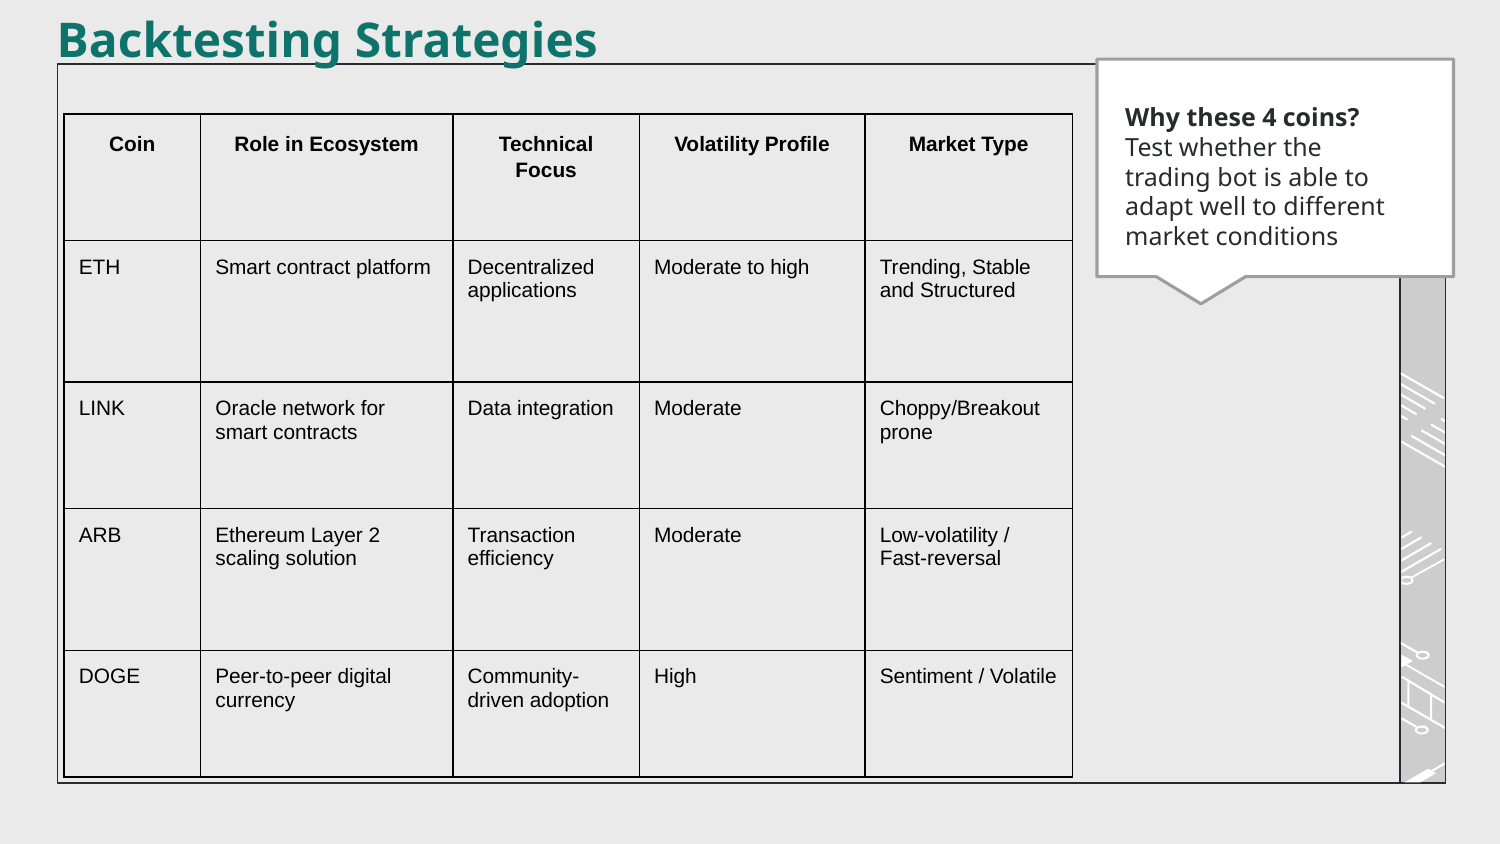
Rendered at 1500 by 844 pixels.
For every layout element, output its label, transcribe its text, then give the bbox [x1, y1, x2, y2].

table_cell Data integration [454, 383, 639, 508]
table_cell LINK [65, 383, 200, 508]
table_cell ARB [65, 509, 200, 650]
table_cell Trending, Stable and Structured [866, 241, 1072, 381]
table_cell High [640, 651, 864, 776]
table_cell Peer-to-peer digital currency [201, 651, 452, 776]
table_cell Moderate [640, 383, 864, 508]
table_cell Low-volatility / Fast-reversal [866, 509, 1072, 650]
table_header Market Type [866, 115, 1072, 240]
table_header Volatility Profile [640, 115, 864, 240]
table_cell Community-driven adoption [454, 651, 639, 776]
text_box Why these 4 coins? Test whether the trading bot is able to adapt well to different market conditions [1110, 86, 1426, 266]
table_cell Sentiment / Volatile [866, 651, 1072, 776]
table_cell Smart contract platform [201, 241, 452, 381]
table_cell Choppy/Breakout prone [866, 383, 1072, 508]
table_header Technical Focus [454, 115, 639, 240]
table_cell Decentralized applications [454, 241, 639, 381]
table_cell ETH [65, 241, 200, 381]
table_header Role in Ecosystem [201, 115, 452, 240]
table_cell Moderate [640, 509, 864, 650]
table_cell Oracle network for smart contracts [201, 383, 452, 508]
text_box Backtesting Strategies [41, 0, 875, 83]
text_box [1096, 59, 1454, 304]
table_cell Ethereum Layer 2 scaling solution [201, 509, 452, 650]
table_cell Moderate to high [640, 241, 864, 381]
table_header Coin [65, 115, 200, 240]
table_cell DOGE [65, 651, 200, 776]
table_cell Transaction efficiency [454, 509, 639, 650]
